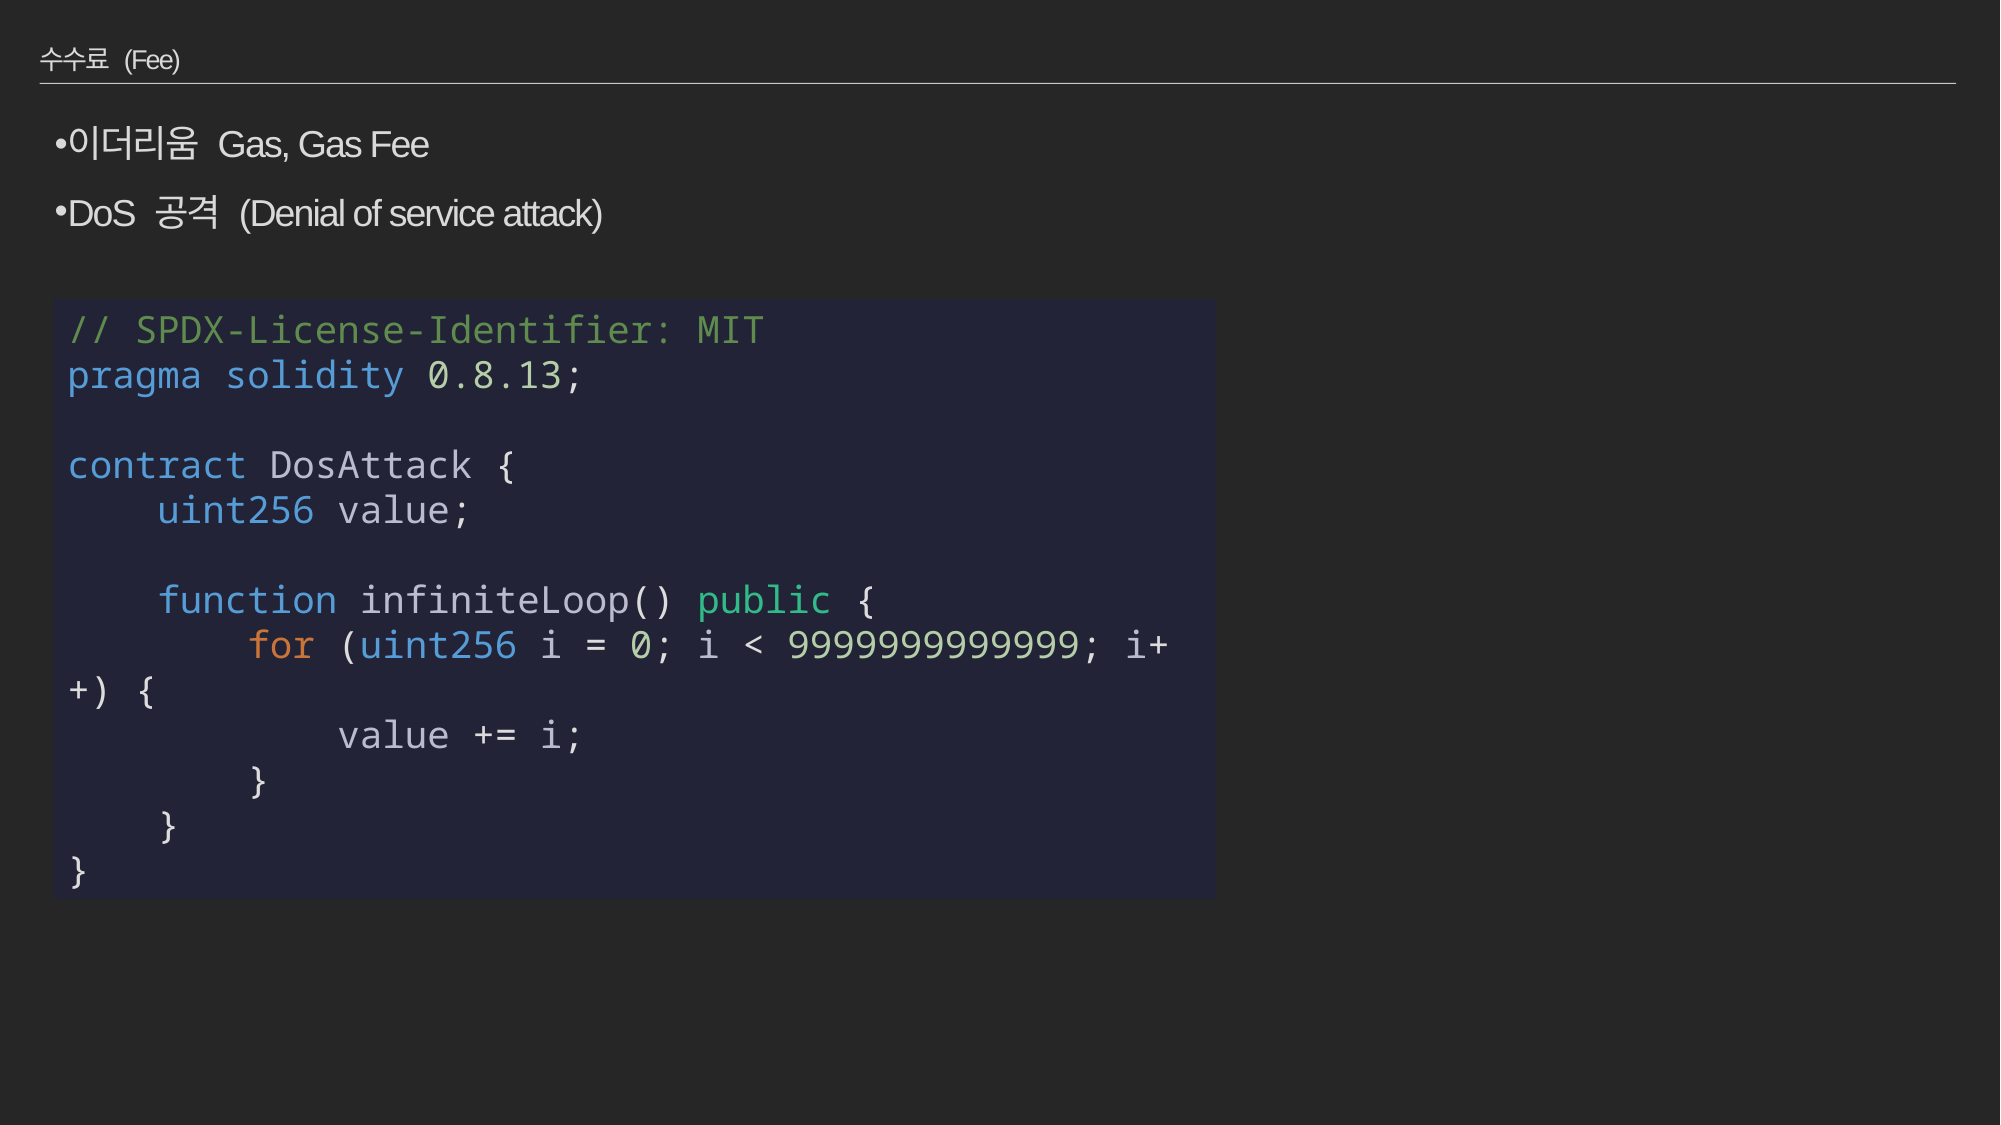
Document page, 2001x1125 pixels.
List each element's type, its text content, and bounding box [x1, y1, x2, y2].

text_box // SPDX-License-Identifier: MIT pragma solidity 0.8.13; contract DosAttack { uint256 value; function infiniteLoop() public { for (uint256 i = 0; i < 9999999999999; i++) { value += i; } } } [52, 299, 1217, 899]
title 수수료 (Fee) [39, 31, 1961, 84]
list 이더리움 Gas, Gas Fee DoS 공격 (Denial of service attack) [39, 110, 1957, 825]
